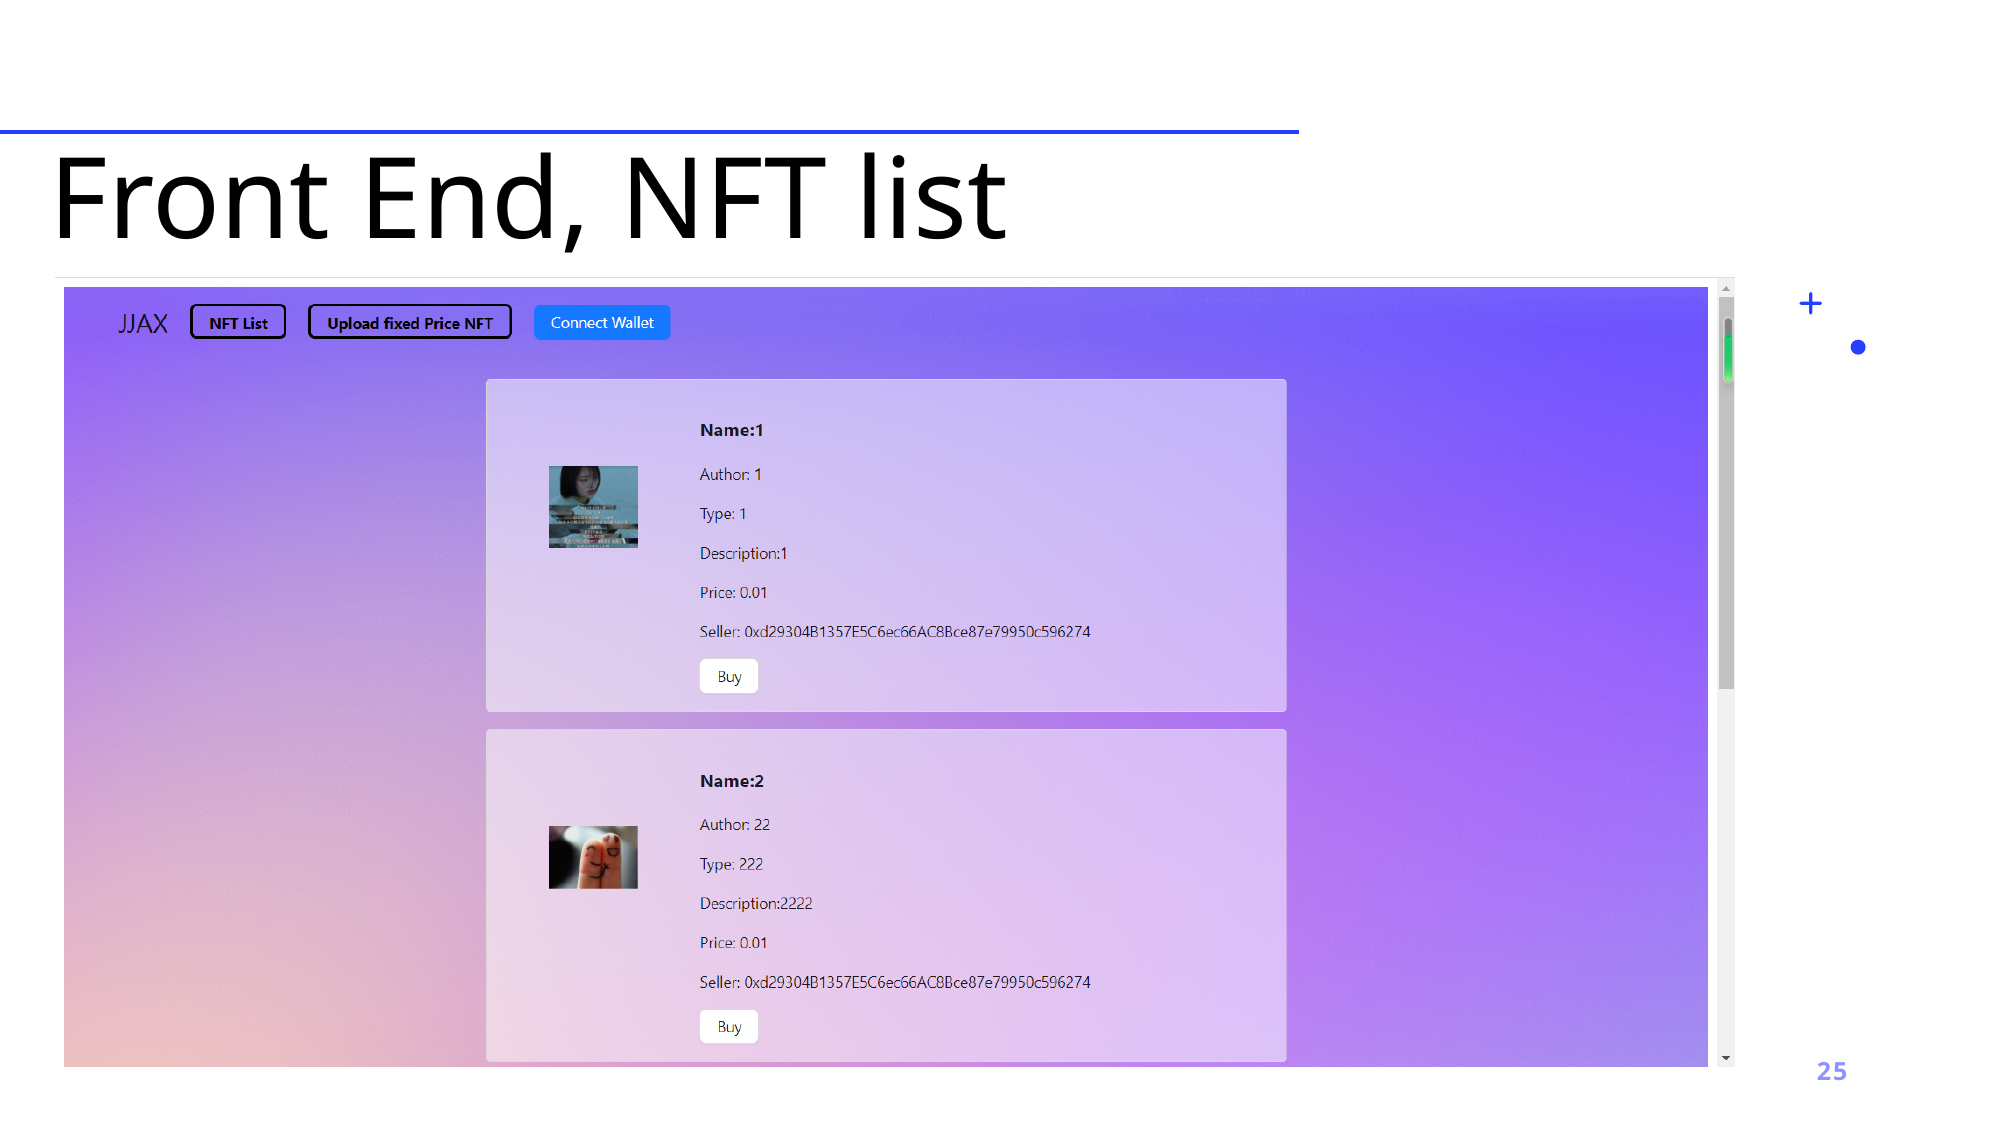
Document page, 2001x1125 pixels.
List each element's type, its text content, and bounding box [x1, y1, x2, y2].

slide_number 25 [1412, 1042, 1863, 1103]
title Front End, NFT list [34, 77, 1260, 271]
picture [55, 277, 1735, 1067]
